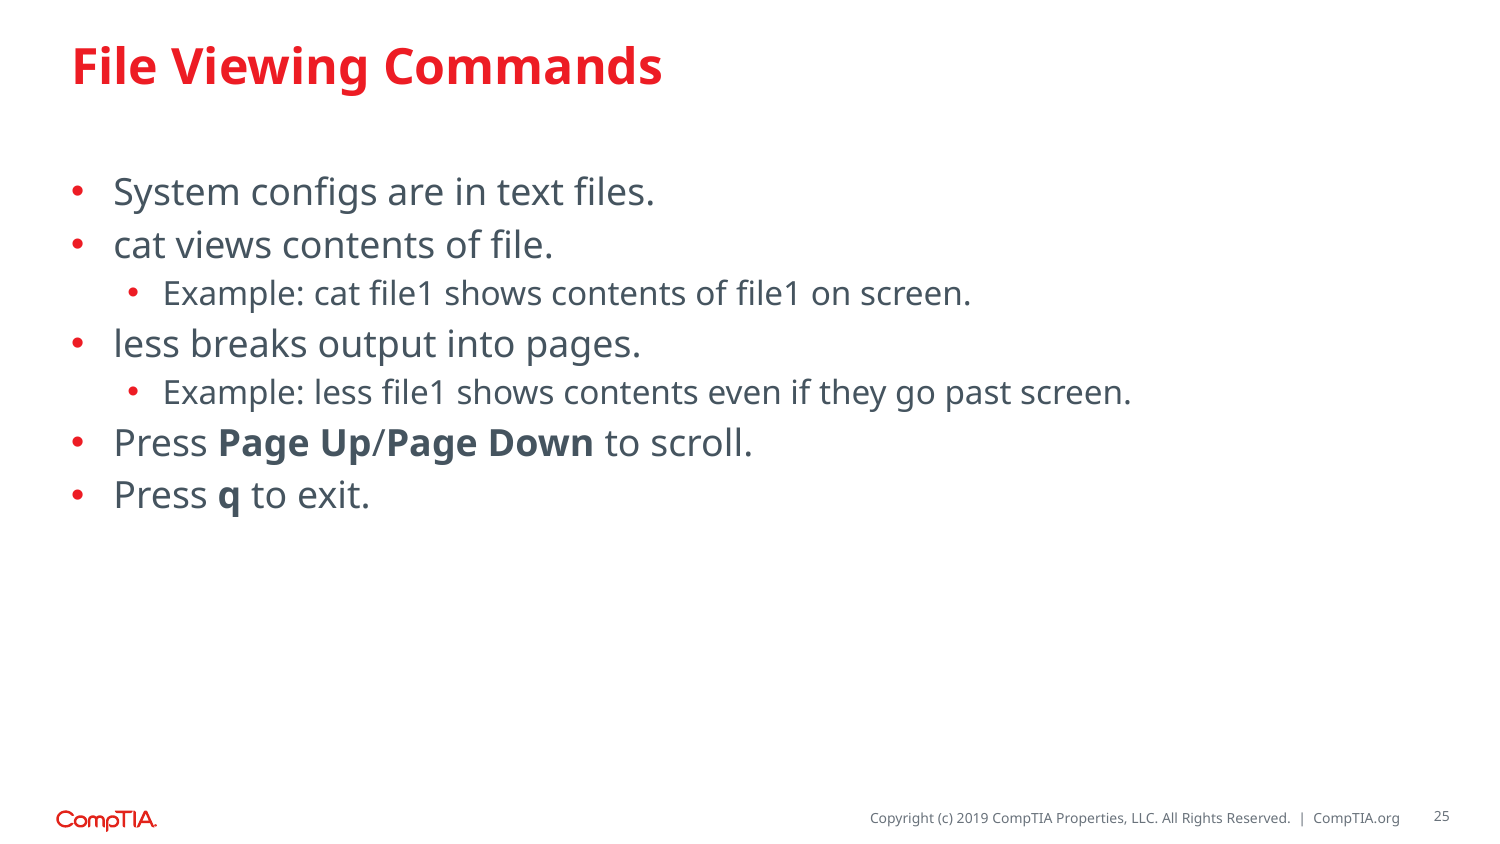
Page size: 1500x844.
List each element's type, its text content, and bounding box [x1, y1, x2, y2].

title File Viewing Commands [56, 12, 1444, 117]
slide_number 25 [1407, 800, 1450, 835]
list System configs are in text files. cat views contents of file. Example: cat file1 shows contents of file1 on screen. less breaks output into pages. Example: less file1 shows contents even if they go past screen. Press Page Up/Page Down to scroll. Press q to exit. [56, 160, 1444, 746]
